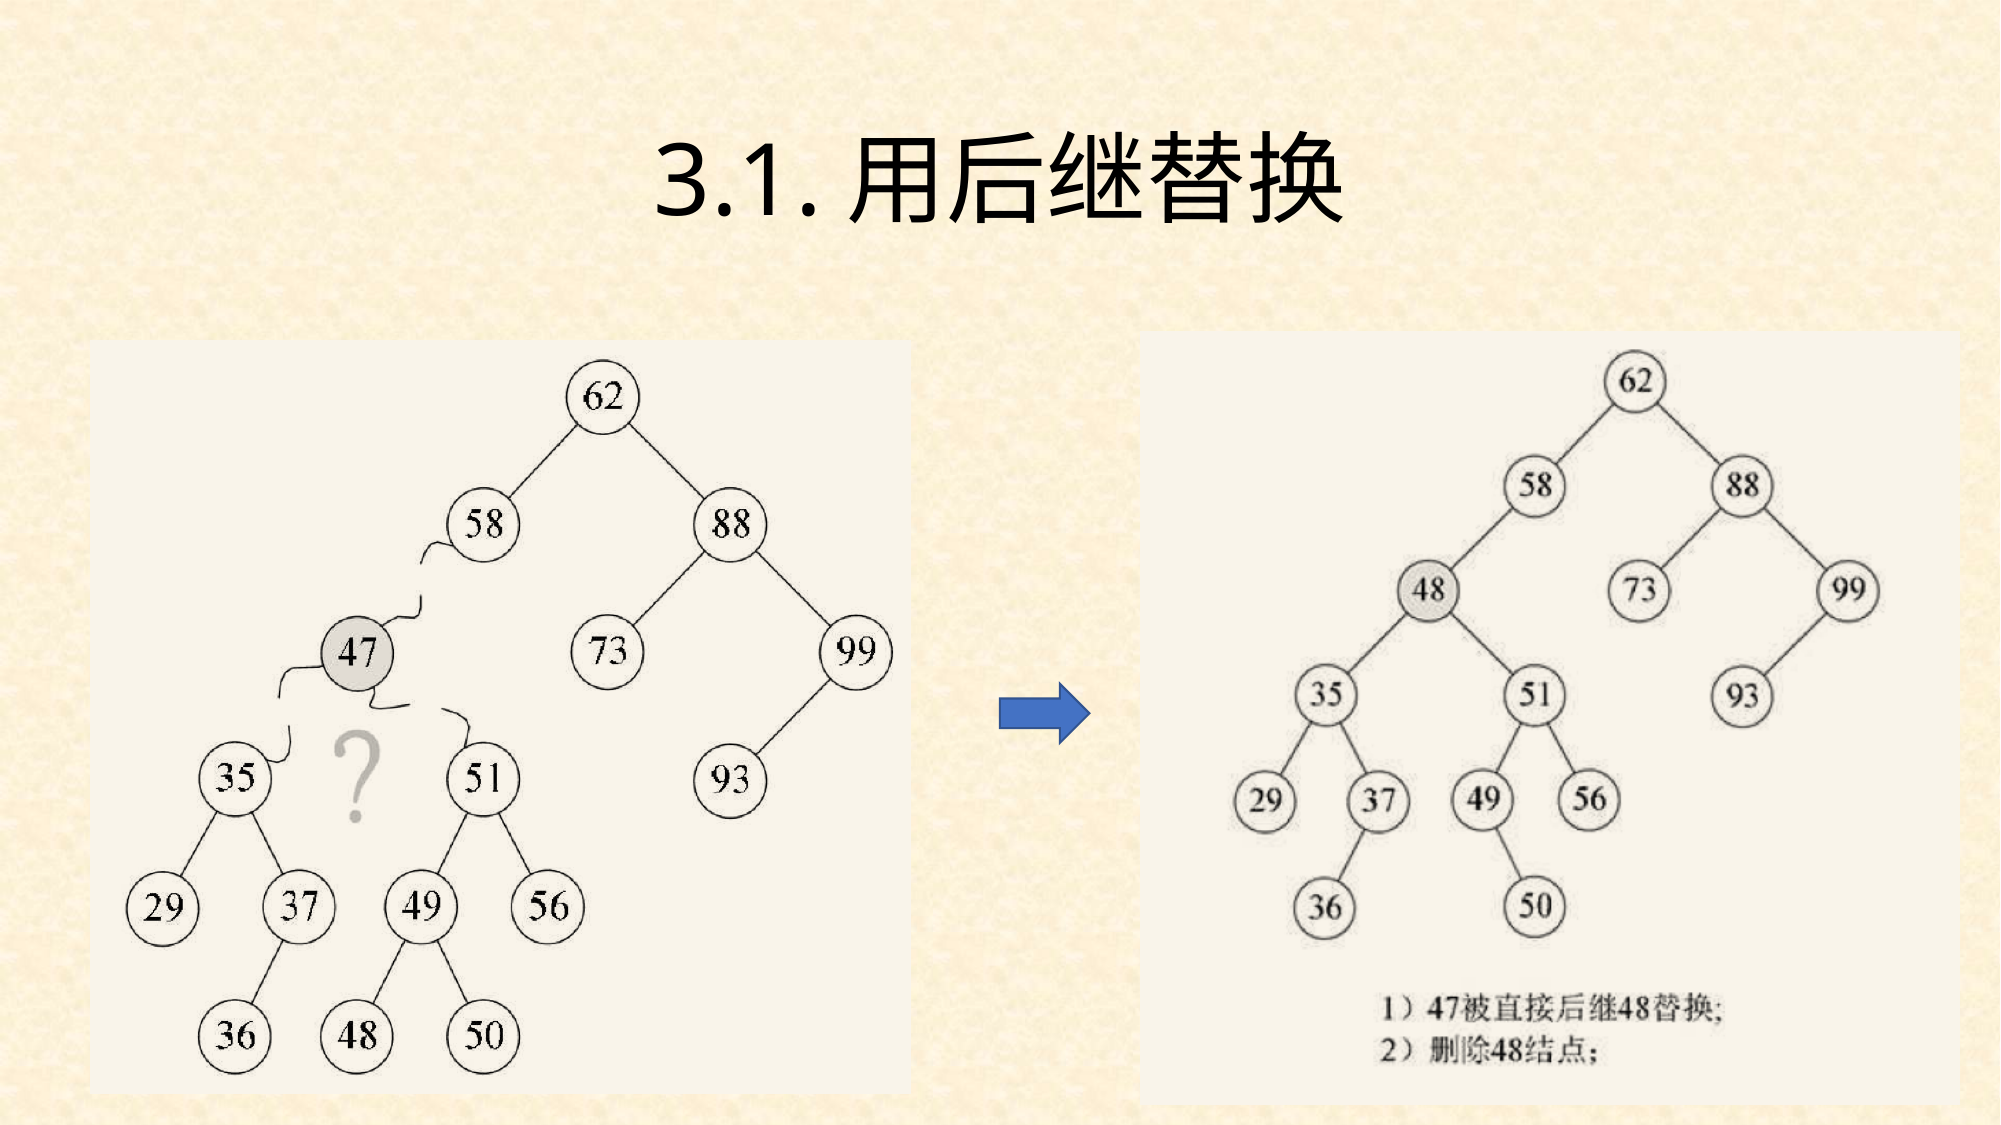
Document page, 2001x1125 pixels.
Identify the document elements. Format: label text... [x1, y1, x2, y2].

picture [0, 0, 2001, 1125]
text_box 3.1.用后继替换 [336, 107, 1663, 243]
text_box [998, 681, 1091, 746]
